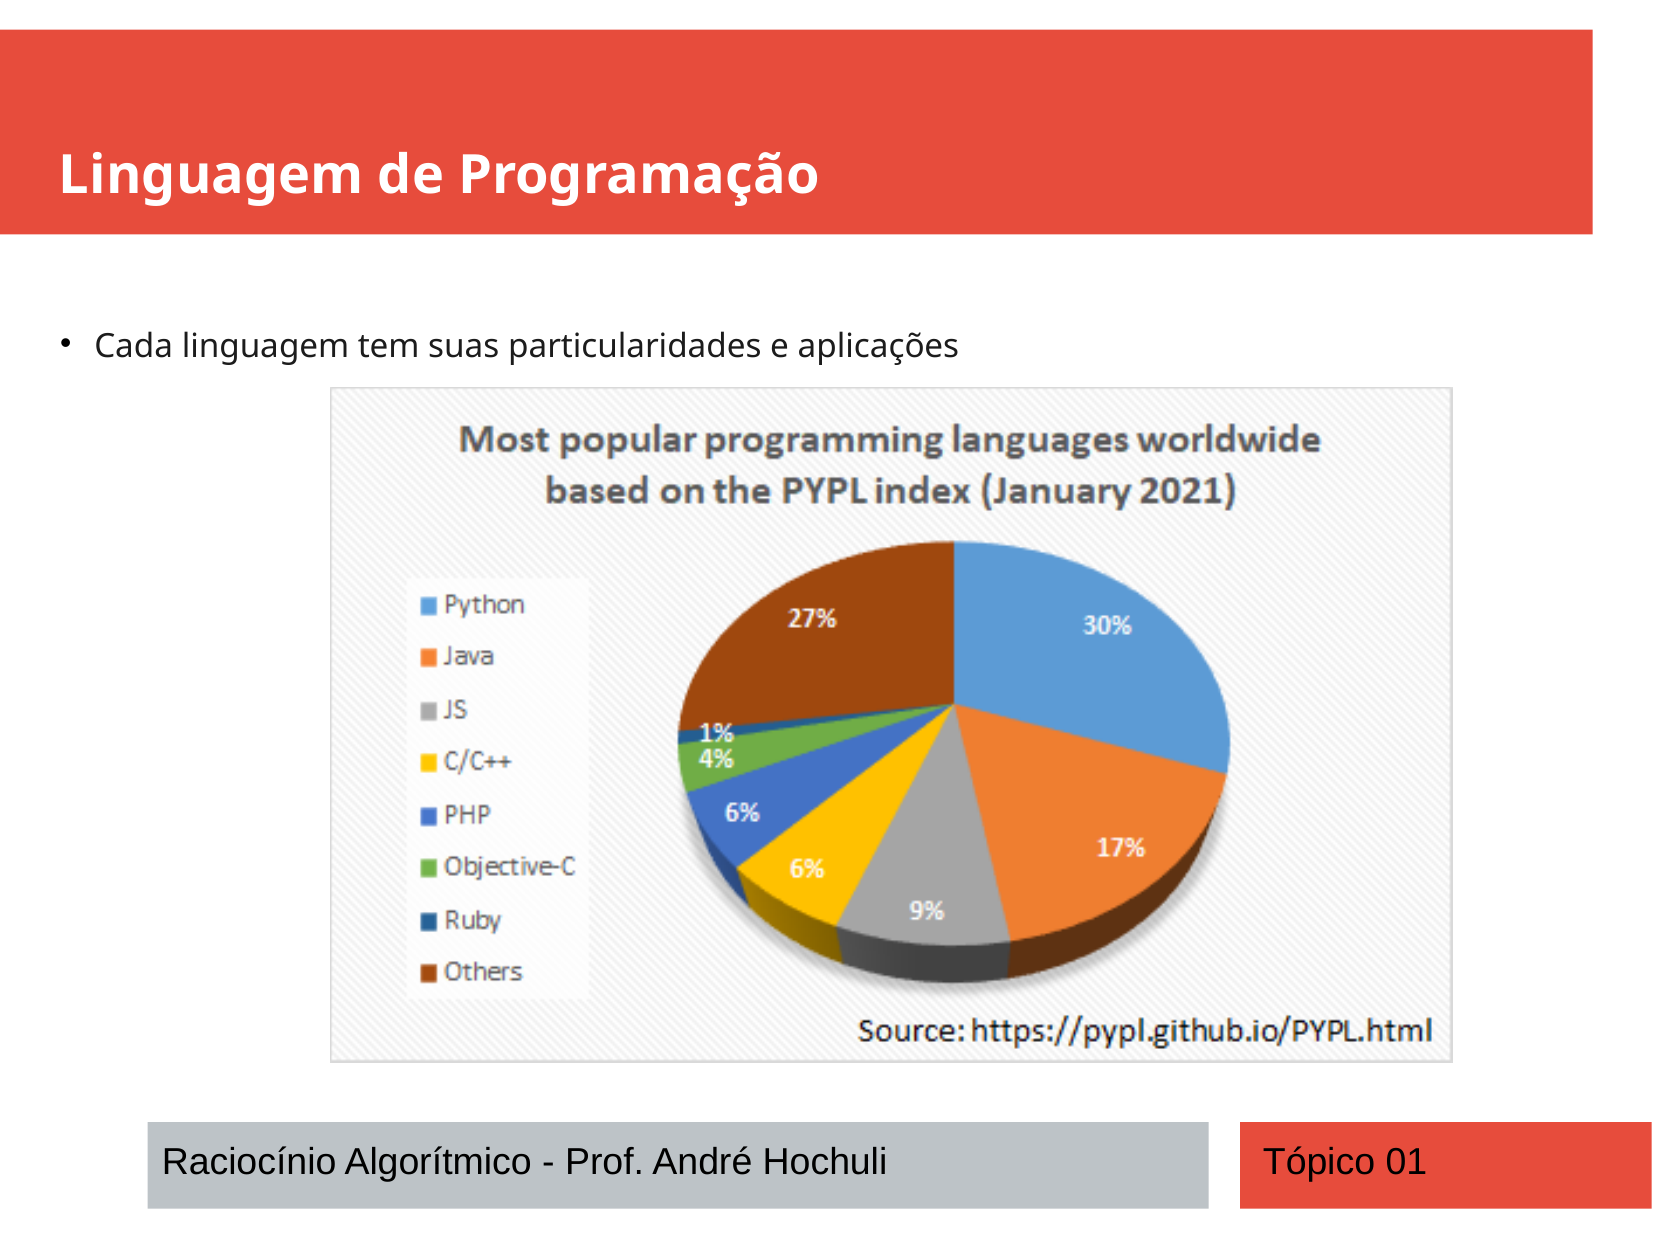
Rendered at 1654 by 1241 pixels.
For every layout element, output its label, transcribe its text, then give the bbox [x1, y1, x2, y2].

text_box Linguagem de Programação [58, 58, 1593, 205]
text_box Raciocínio Algorítmico - Prof. André Hochuli [147, 1129, 1203, 1188]
text_box Cada linguagem tem suas particularidades e aplicações [58, 324, 1563, 1091]
picture [330, 387, 1453, 1063]
text_box Tópico 01 [1248, 1129, 1622, 1188]
